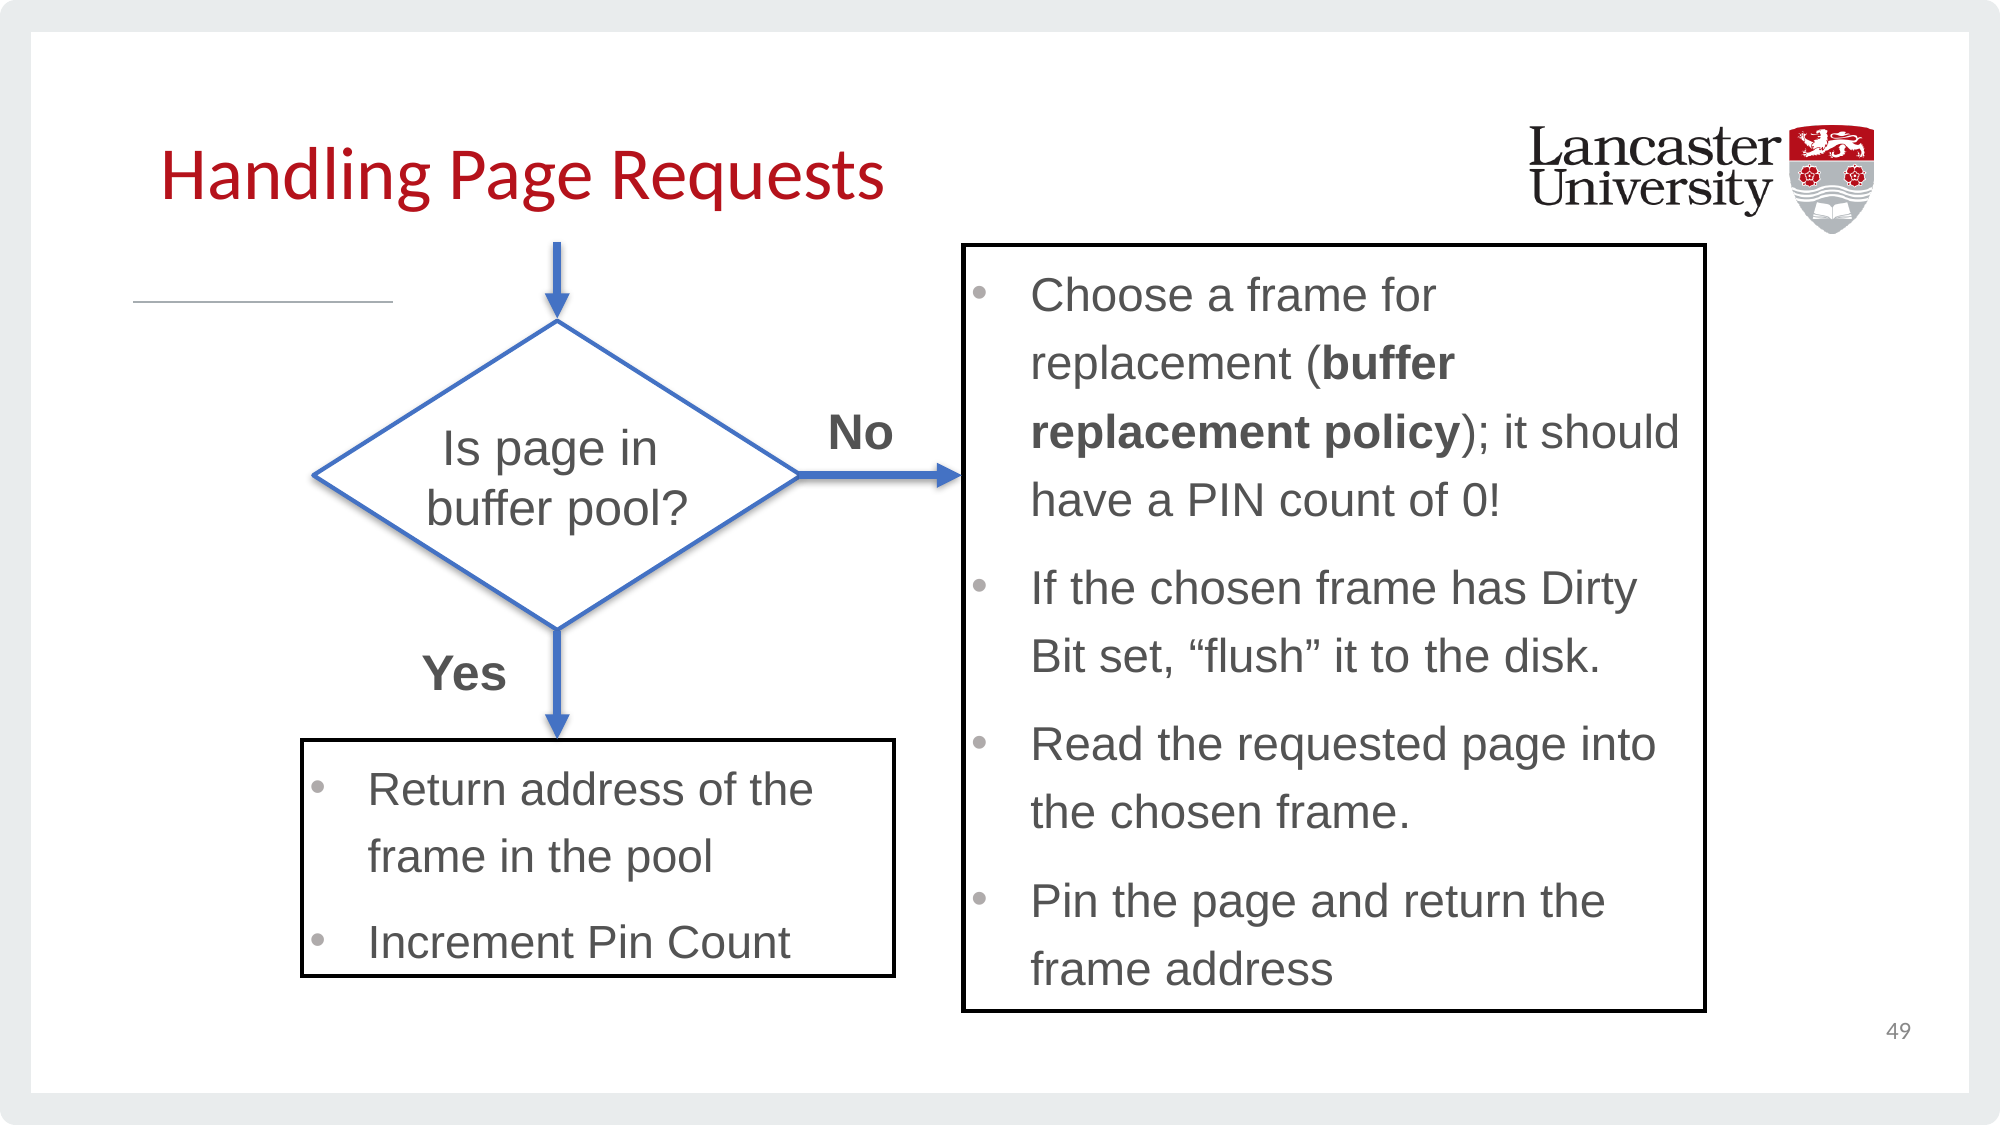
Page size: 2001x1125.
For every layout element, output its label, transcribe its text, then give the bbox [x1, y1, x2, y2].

text_box Choose a frame for replacement (buffer replacement policy); it should have a PIN count of 0! If the chosen frame has Dirty Bit set, “flush” it to the disk. Read the requested page into the chosen frame. Pin the page and return the frame address [963, 245, 1705, 1011]
text_box [551, 630, 564, 740]
slide_number 49 [1468, 695, 1919, 1125]
text_box [798, 469, 962, 482]
text_box Yes [414, 633, 515, 708]
title Handling Page Requests [128, 78, 1482, 279]
text_box No [820, 392, 902, 467]
text_box [551, 241, 564, 319]
text_box Is page in buffer pool? [313, 321, 801, 630]
text_box Return address of the frame in the pool Increment Pin Count [302, 740, 894, 977]
